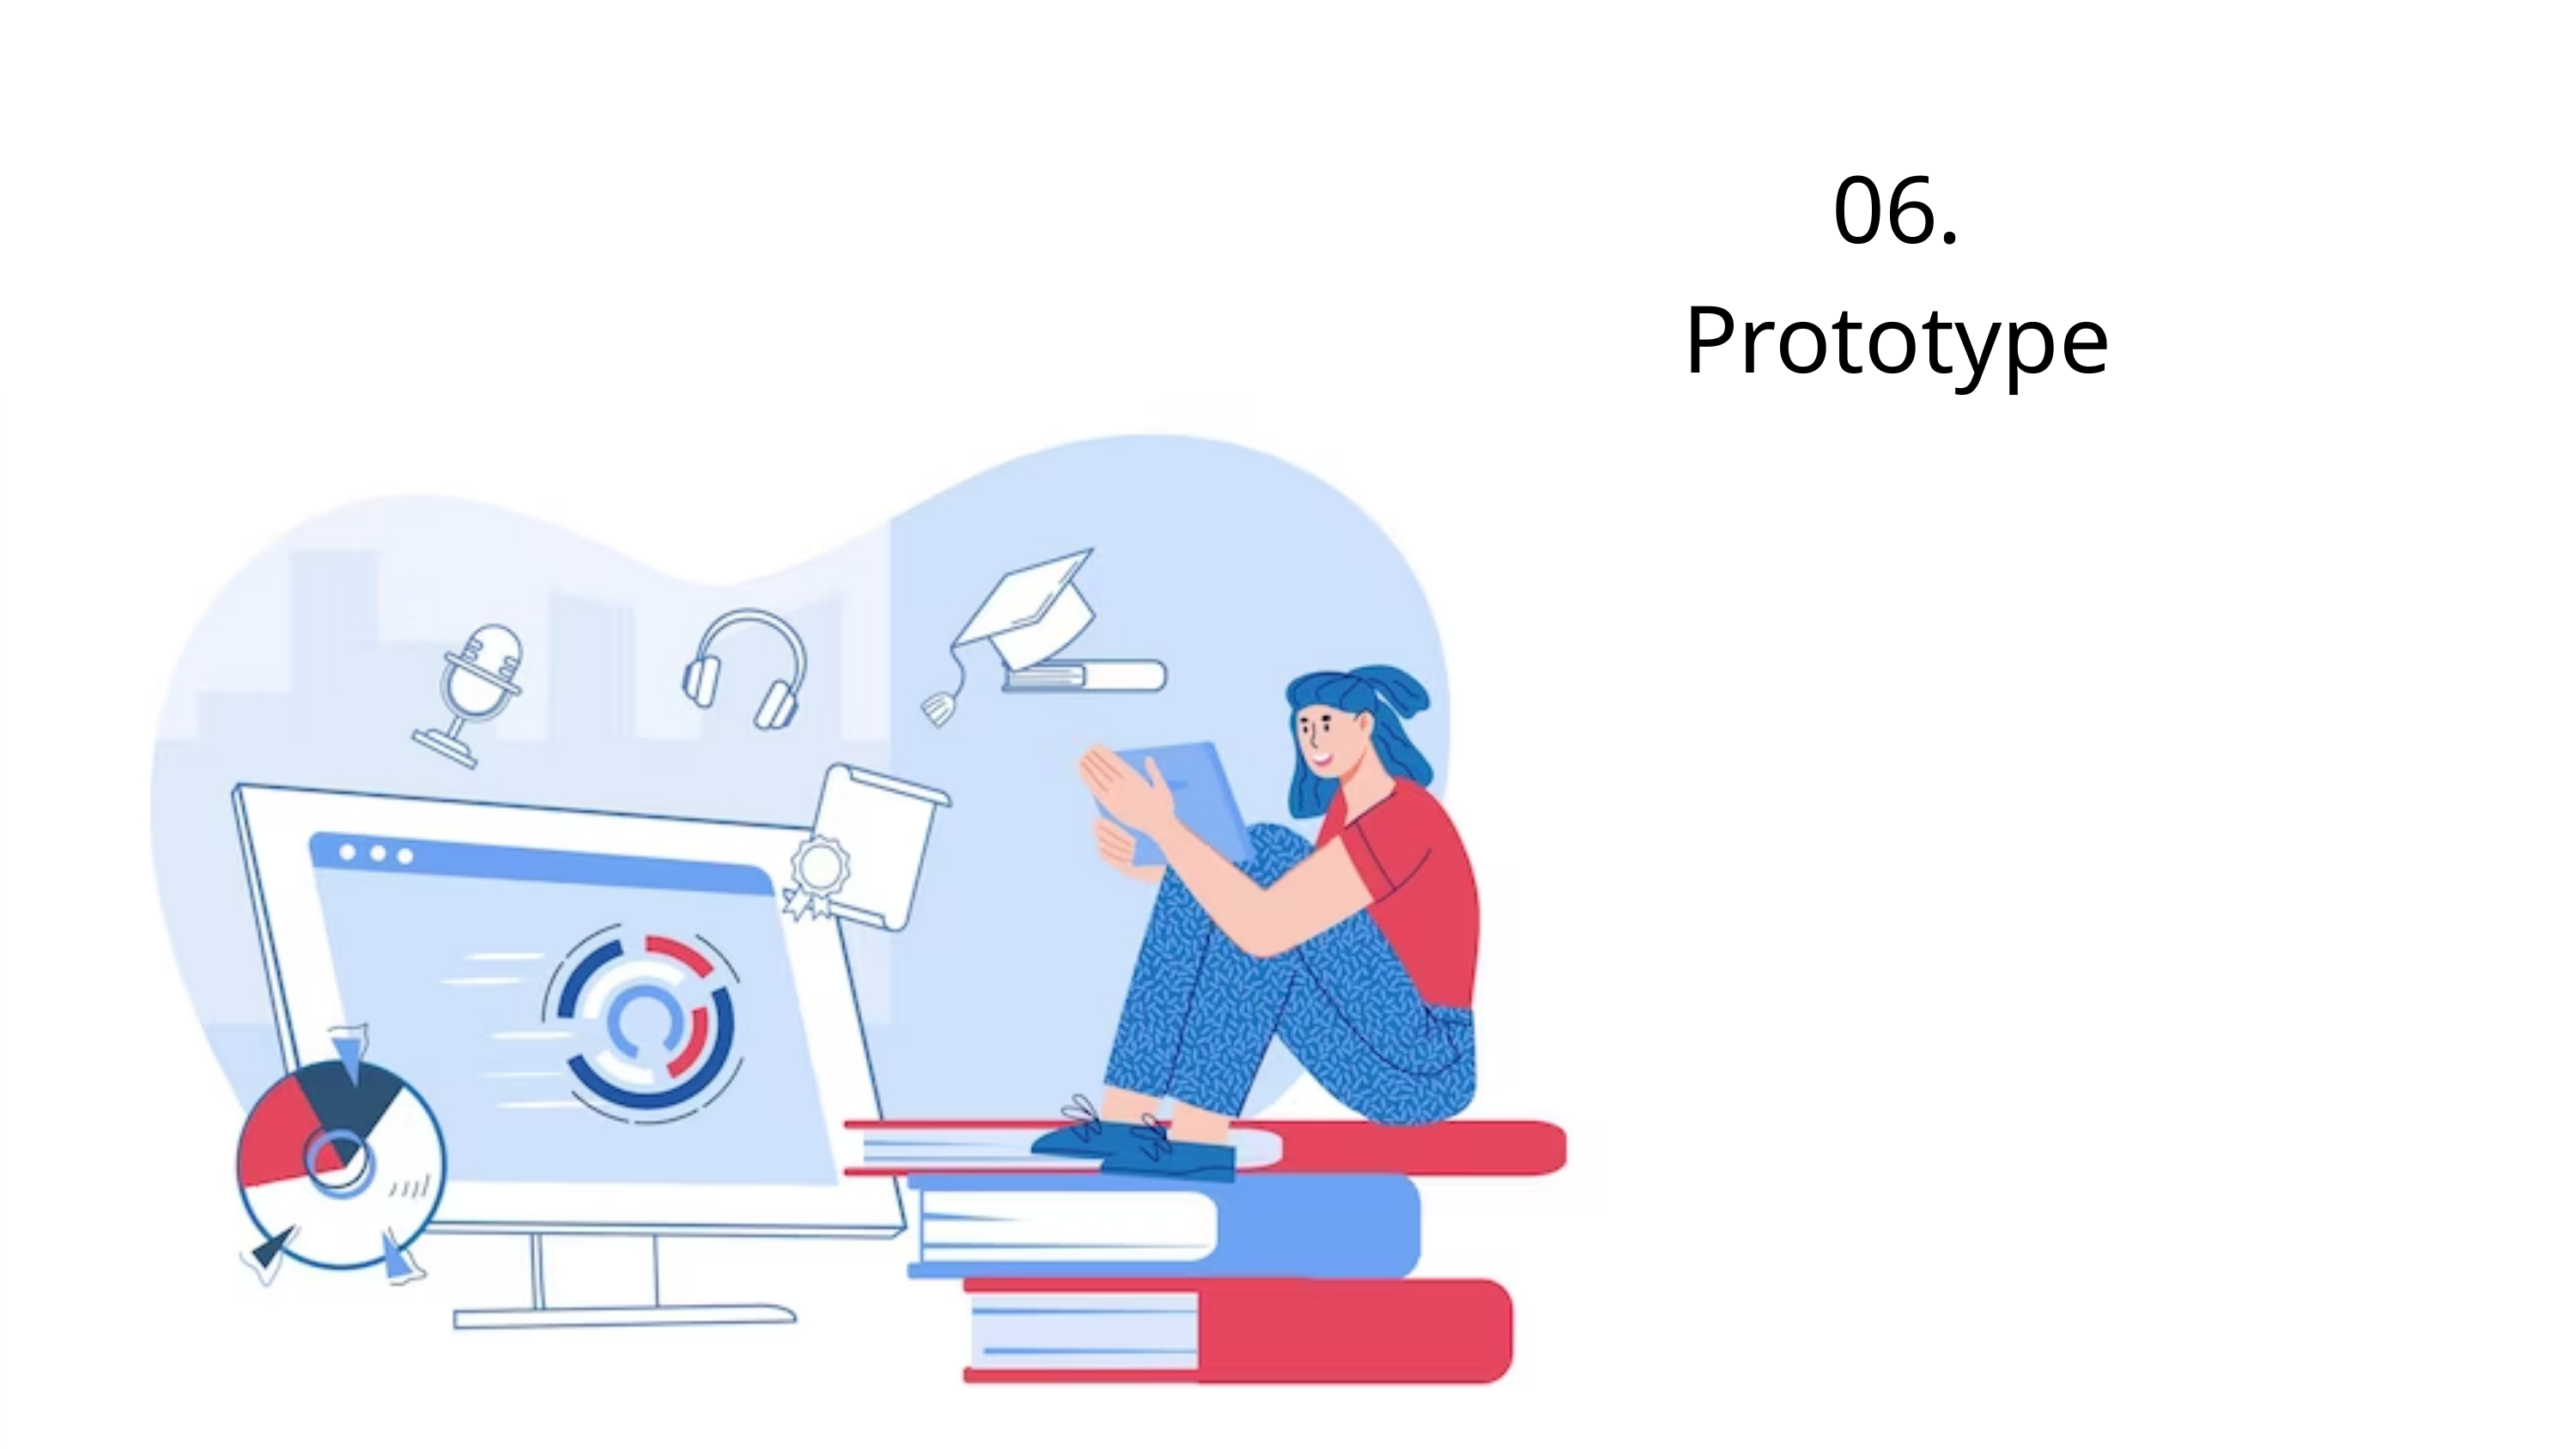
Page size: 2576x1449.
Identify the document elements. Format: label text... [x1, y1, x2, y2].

text_box 06. Prototype [1382, 131, 2413, 392]
text_box [0, 392, 1692, 1449]
